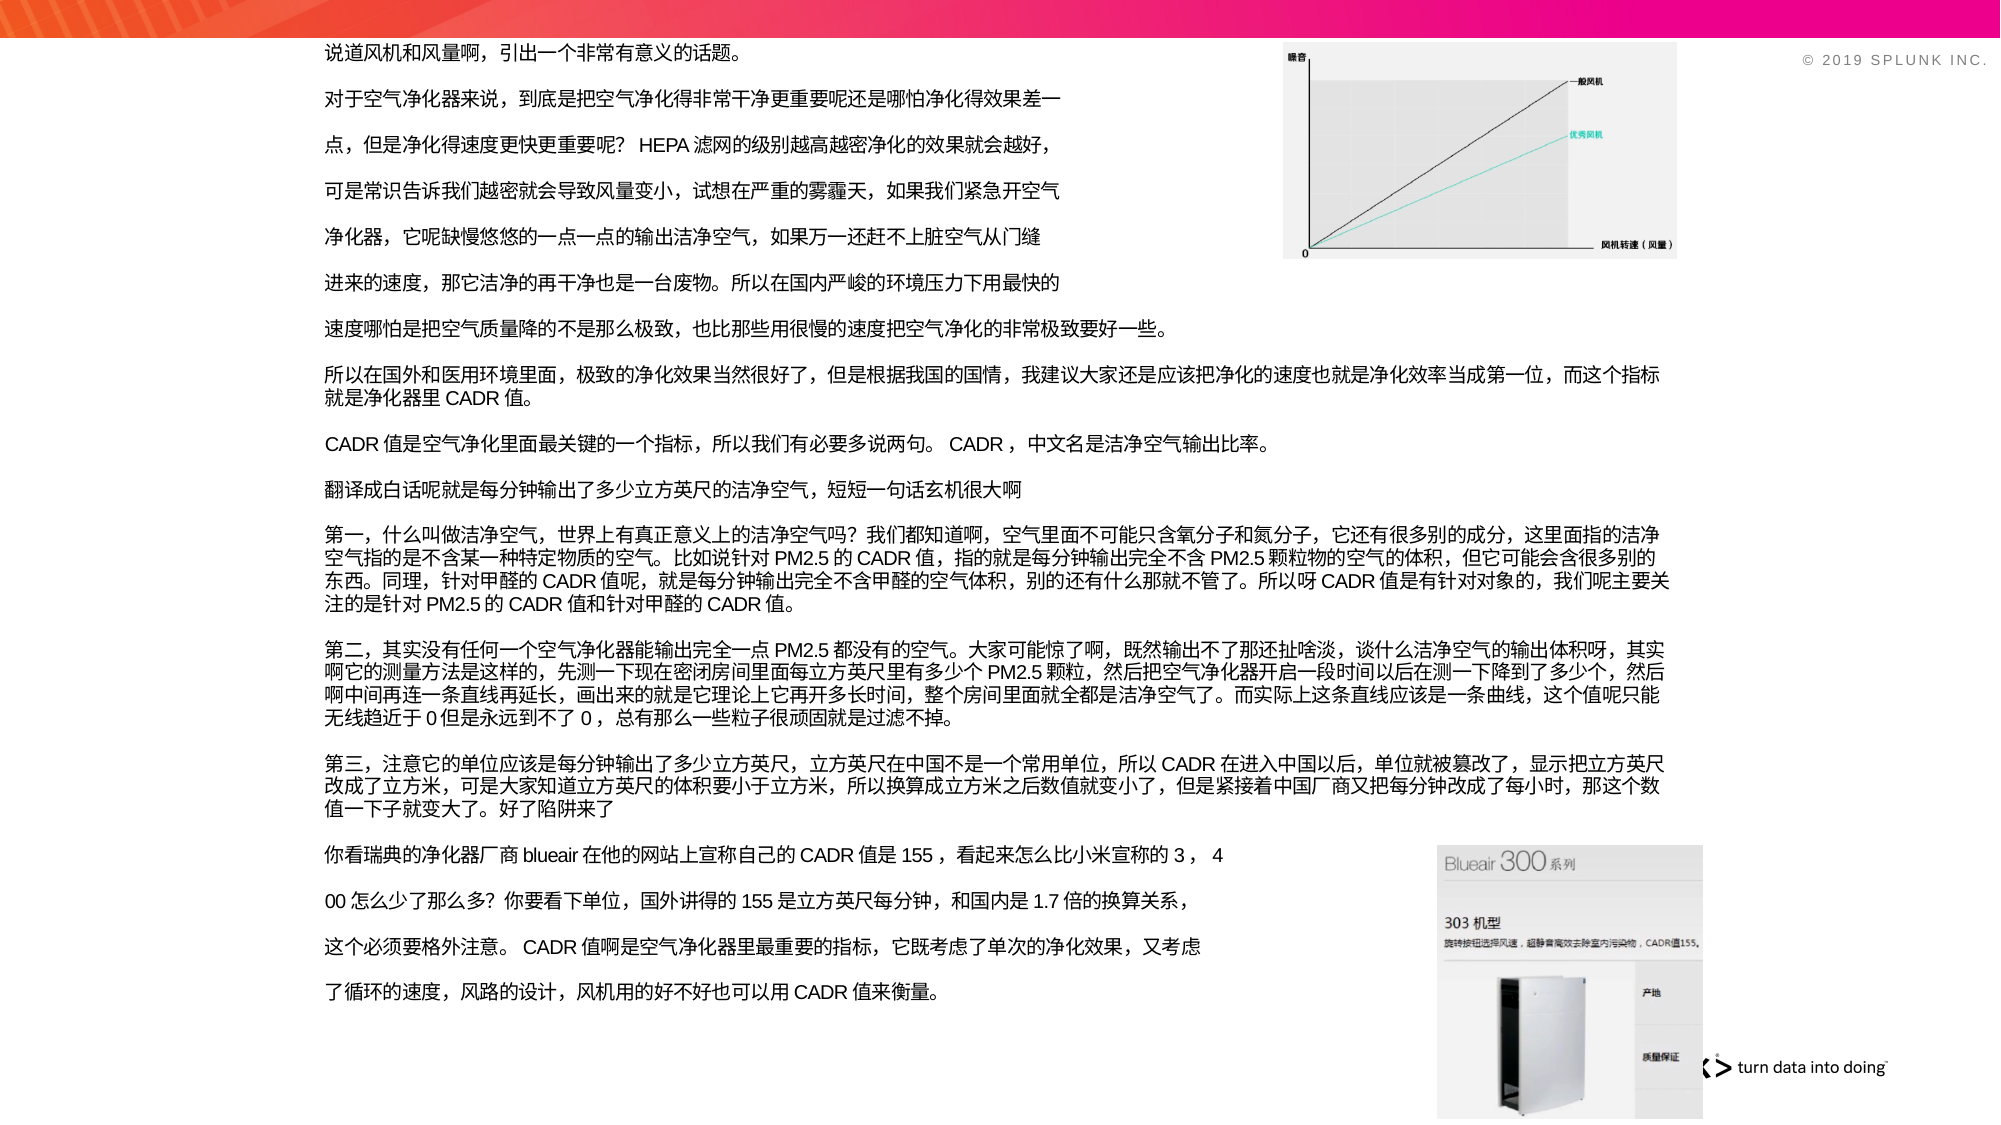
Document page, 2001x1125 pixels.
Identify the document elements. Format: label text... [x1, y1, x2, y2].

picture [0, 0, 2000, 38]
list 说道风机和风量啊，引出一个非常有意义的话题。 对于空气净化器来说，到底是把空气净化得非常干净更重要呢还是哪怕净化得效果差一 点，但是净化得速度更快更重要呢？HEPA滤网的级别越高越密净化的效果就会越好， 可是常识告诉我们越密就会导致风量变小，试想在严重的雾霾天，如果我们紧急开空气 净化器，它呢缺慢悠悠的一点一点的输出洁净空气，如果万一还赶不上脏空气从门缝 进来的速度，那它洁净的再干净也是一台废物。所以在国内严峻的环境压力下用最快的 速度哪怕是把空气质量降的不是那么极致，也比那些用很慢的速度把空气净化的非常极致要好一些。 所以在国外和医用环境里面，极致的净化效果当然很好了，但是根据我国的国情，我建议大家还是应该把净化的速度也就是净化效率当成第一位，而这个指标就是净化器里CADR值。 CADR值是空气净化里面最关键的一个指标，所以我们有必要多说两句。CADR，中文名是洁净空气输出比率。 翻译成白话呢就是每分钟输出了多少立方英尺的洁净空气，短短一句话玄机很大啊 第一，什么叫做洁净空气，世界上有真正意义上的洁净空气吗？我们都知道啊，空气里面不可能只含氧分子和氮分子，它还有很多别的成分，这里面指的洁净空气指的是不含某一种特定物质的空气。比如说针对PM2.5的CADR值，指的就是每分钟输出完全不含PM2.5颗粒物的空气的体积，但它可能会含很多别的东西。同理，针对甲醛的CADR值呢，就是每分钟输出完全不含甲醛的空气体积，别的还有什么那就不管了。所以呀CADR值是有针对对象的，我们呢主要关注的是针对PM2.5的CADR值和针对甲醛的CADR值。 第二，其实没有任何一个空气净化器能输出完全一点PM2.5都没有的空气。大家可能惊了啊，既然输出不了那还扯啥淡，谈什么洁净空气的输出体积呀，其实啊它的测量方法是这样的，先测一下现在密闭房间里面每立方英尺里有多少个PM2.5颗粒，然后把空气净化器开启一段时间以后在测一下降到了多少个，然后啊中间再连一条直线再延长，画出来的就是它理论上它再开多长时间，整个房间里面就全都是洁净空气了。而实际上这条直线应该是一条曲线，这个值呢只能无线趋近于0但是永远到不了0，总有那么一些粒子很顽固就是过滤不掉。 第三，注意它的单位应该是每分钟输出了多少立方英尺，立方英尺在中国不是一个常用单位，所以CADR在进入中国以后，单位就被篡改了，显示把立方英尺改成了立方米，可是大家知道立方英尺的体积要小于立方米，所以换算成立方米之后数值就变小了，但是紧接着中国厂商又把每分钟改成了每小时，那这个数值一下子就变大了。好了陷阱来了 你看瑞典的净化器厂商blueair在他的网站上宣称自己的CADR值是155，看起来怎么比小米宣称的3，4 00怎么少了那么多？你要看下单位，国外讲得的155是立方英尺每分钟，和国内是1.7倍的换算关系， 这个必须要格外注意。CADR值啊是空气净化器里最重要的指标，它既考虑了单次的净化效果，又考虑 了循环的速度，风路的设计，风机用的好不好也可以用CADR值来衡量。 [324, 42, 1675, 1005]
picture [1436, 845, 1888, 1119]
picture [1283, 42, 1677, 259]
